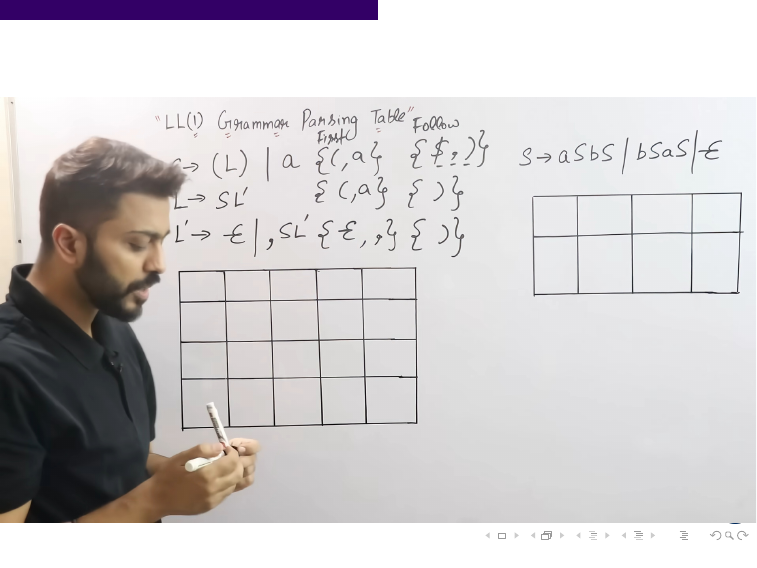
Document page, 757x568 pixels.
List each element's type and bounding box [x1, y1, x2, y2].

picture [0, 96, 757, 524]
